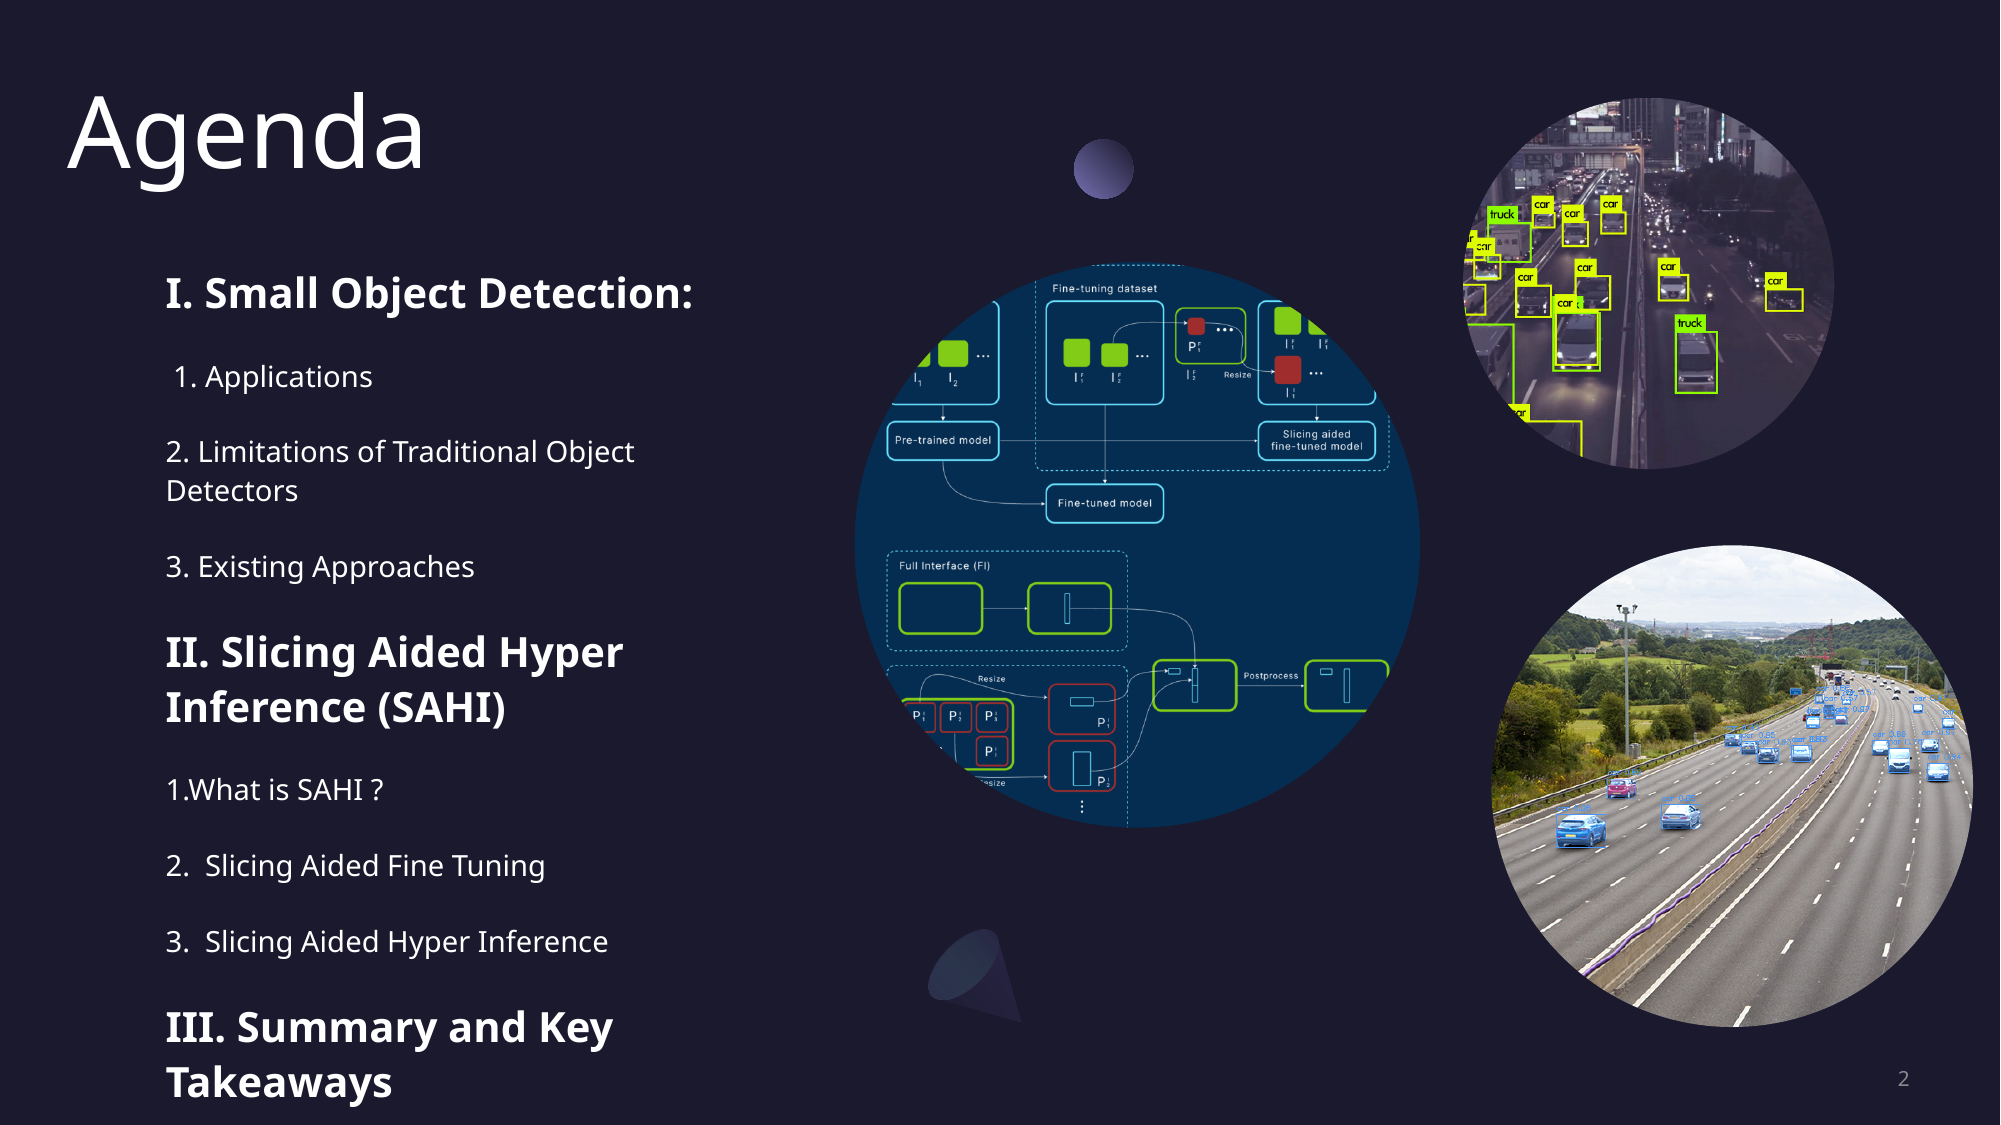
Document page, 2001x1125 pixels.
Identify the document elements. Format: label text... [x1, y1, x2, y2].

picture [1491, 545, 1974, 1028]
picture [854, 261, 1421, 828]
slide_number 2 [1632, 1067, 1910, 1093]
title Agenda [67, 60, 653, 191]
list I. Small Object Detection: 1. Applications 2. Limitations of Traditional Object Detectors 3. Existing Approaches II. Slicing Aided Hyper Inference (SAHI) 1.What is SAHI ? 2. Slicing Aided Fine Tuning 3. Slicing Aided Hyper Inference III. Summary and Key Takeaways [165, 261, 751, 1012]
picture [1462, 97, 1835, 470]
